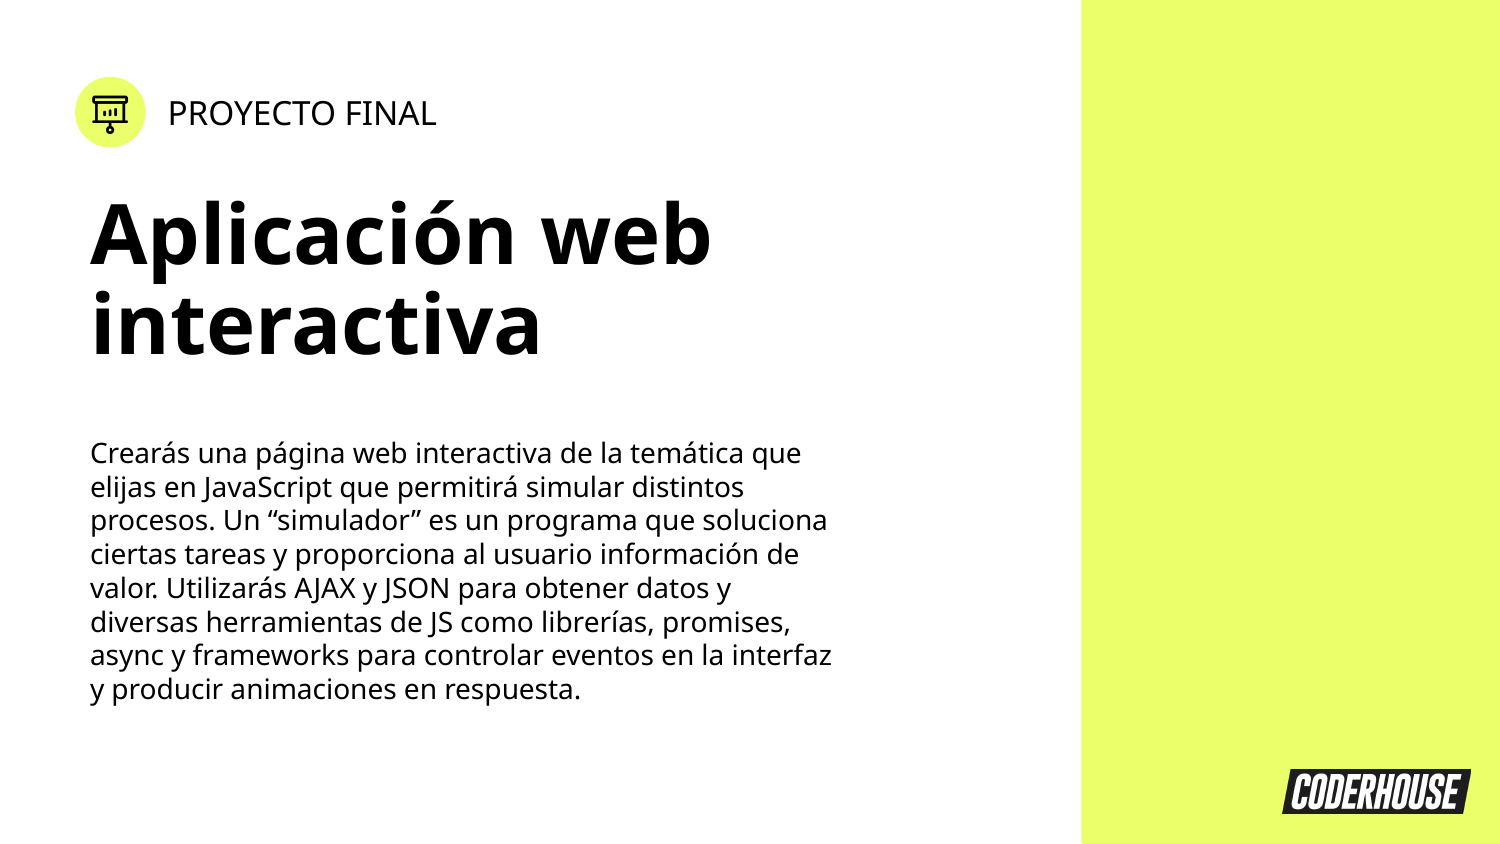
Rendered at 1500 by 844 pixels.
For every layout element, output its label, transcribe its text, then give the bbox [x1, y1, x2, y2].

picture [1281, 769, 1471, 814]
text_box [74, 76, 146, 148]
text_box Crearás una página web interactiva de la temática que elijas en JavaScript que permitirá simular distintos procesos. Un “simulador” es un programa que soluciona ciertas tareas y proporciona al usuario información de valor. Utilizarás AJAX y JSON para obtener datos y diversas herramientas de JS como librerías, promises, async y frameworks para controlar eventos en la interfaz y producir animaciones en respuesta. [75, 420, 851, 721]
picture [0, 0, 1081, 844]
text_box Aplicación web interactiva [75, 177, 851, 388]
text_box PROYECTO FINAL [152, 76, 557, 147]
